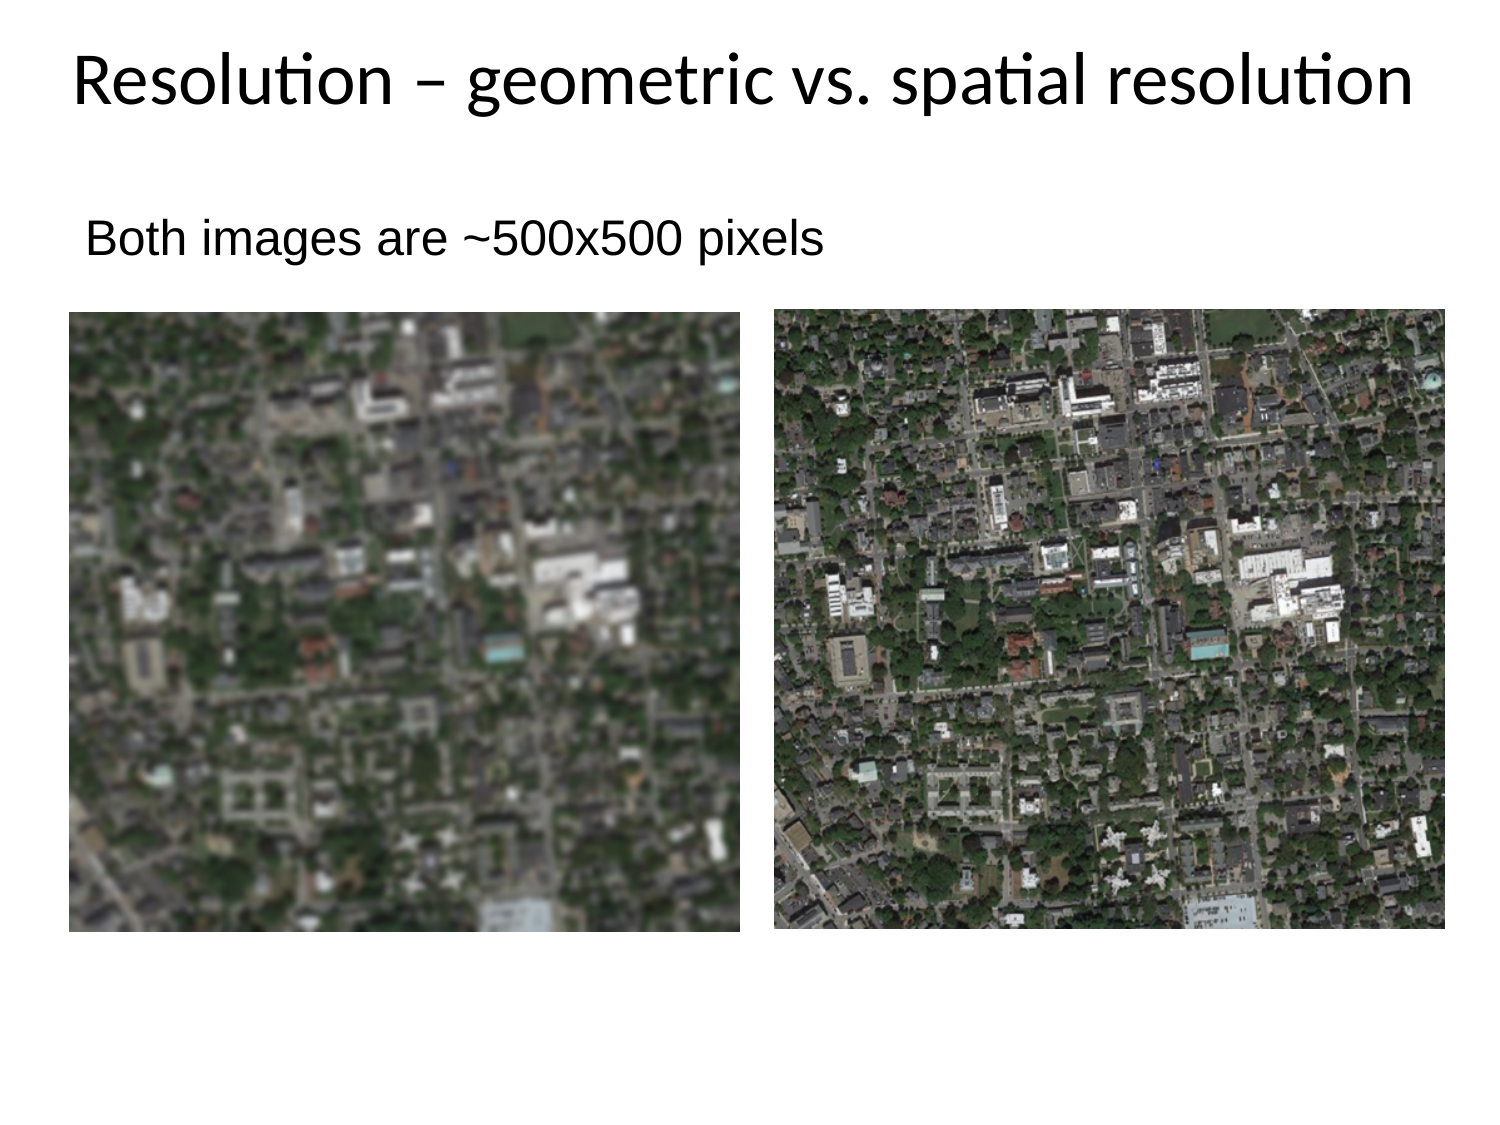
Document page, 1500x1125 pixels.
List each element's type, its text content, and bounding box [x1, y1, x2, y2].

picture [774, 309, 1446, 929]
title Resolution – geometric vs. spatial resolution [57, 0, 1446, 151]
text_box Both images are ~500x500 pixels [69, 198, 900, 274]
picture [69, 312, 741, 932]
